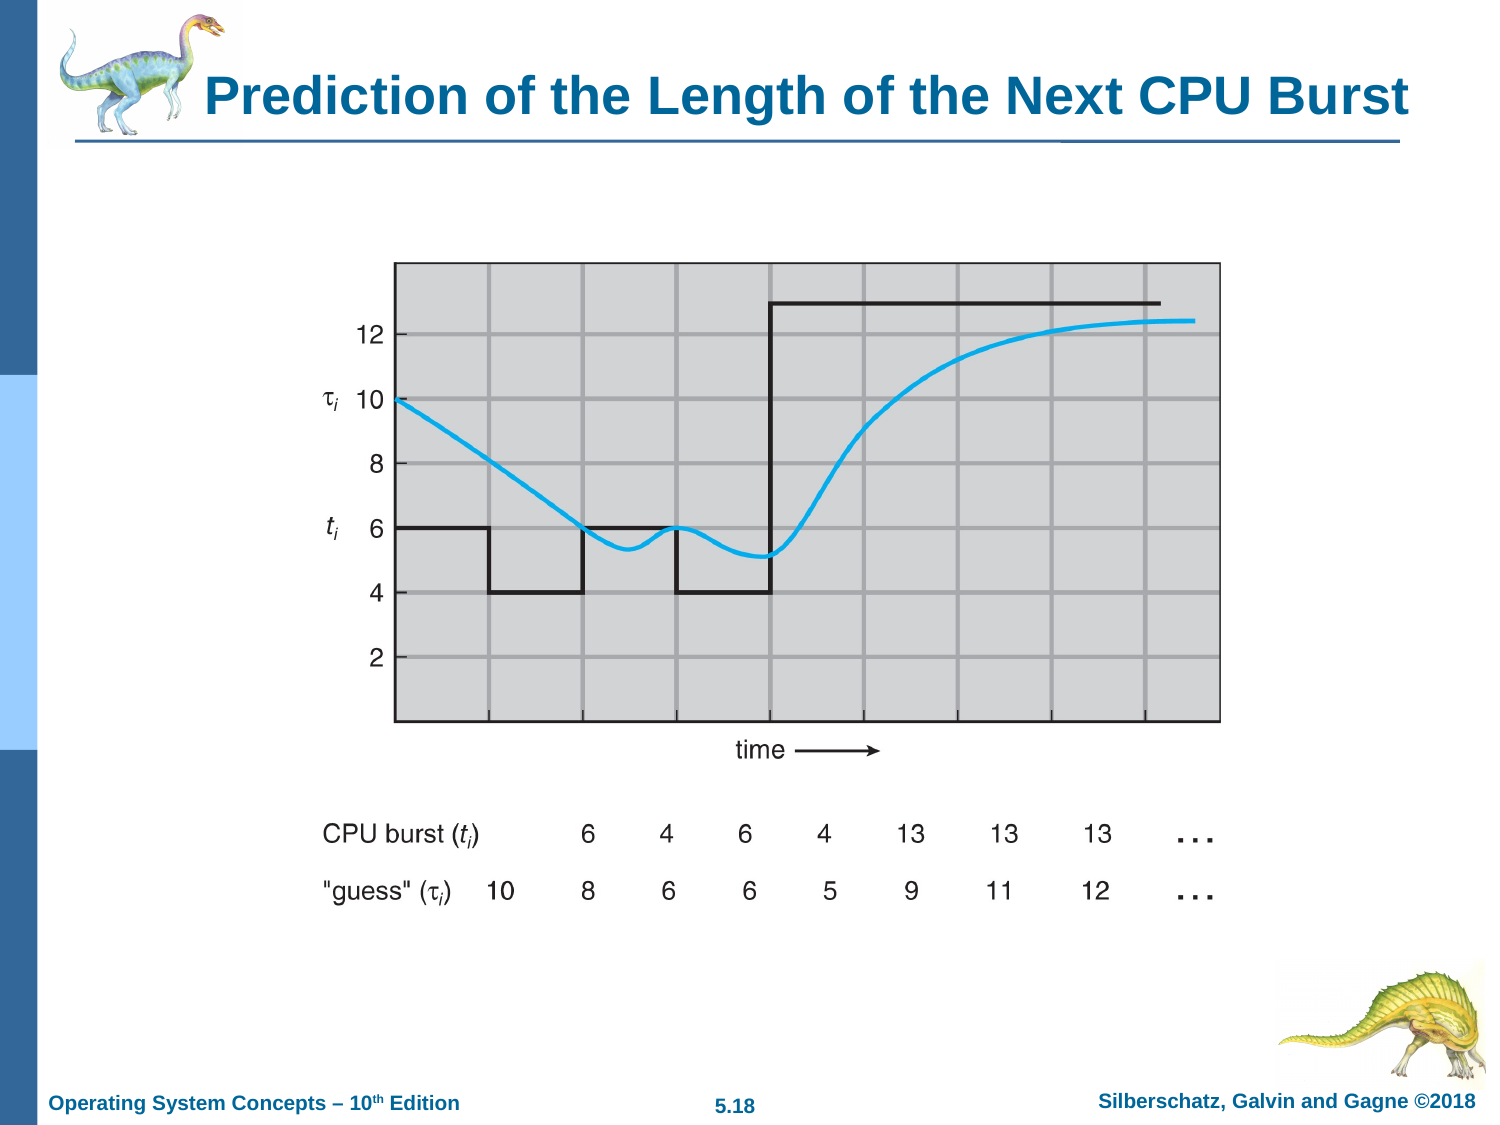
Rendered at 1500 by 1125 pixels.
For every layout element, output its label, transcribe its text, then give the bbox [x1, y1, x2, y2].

picture [322, 261, 1221, 913]
title Prediction of the Length of the Next CPU Burst [133, 21, 1482, 133]
picture [46, 0, 243, 149]
picture [1275, 959, 1486, 1090]
